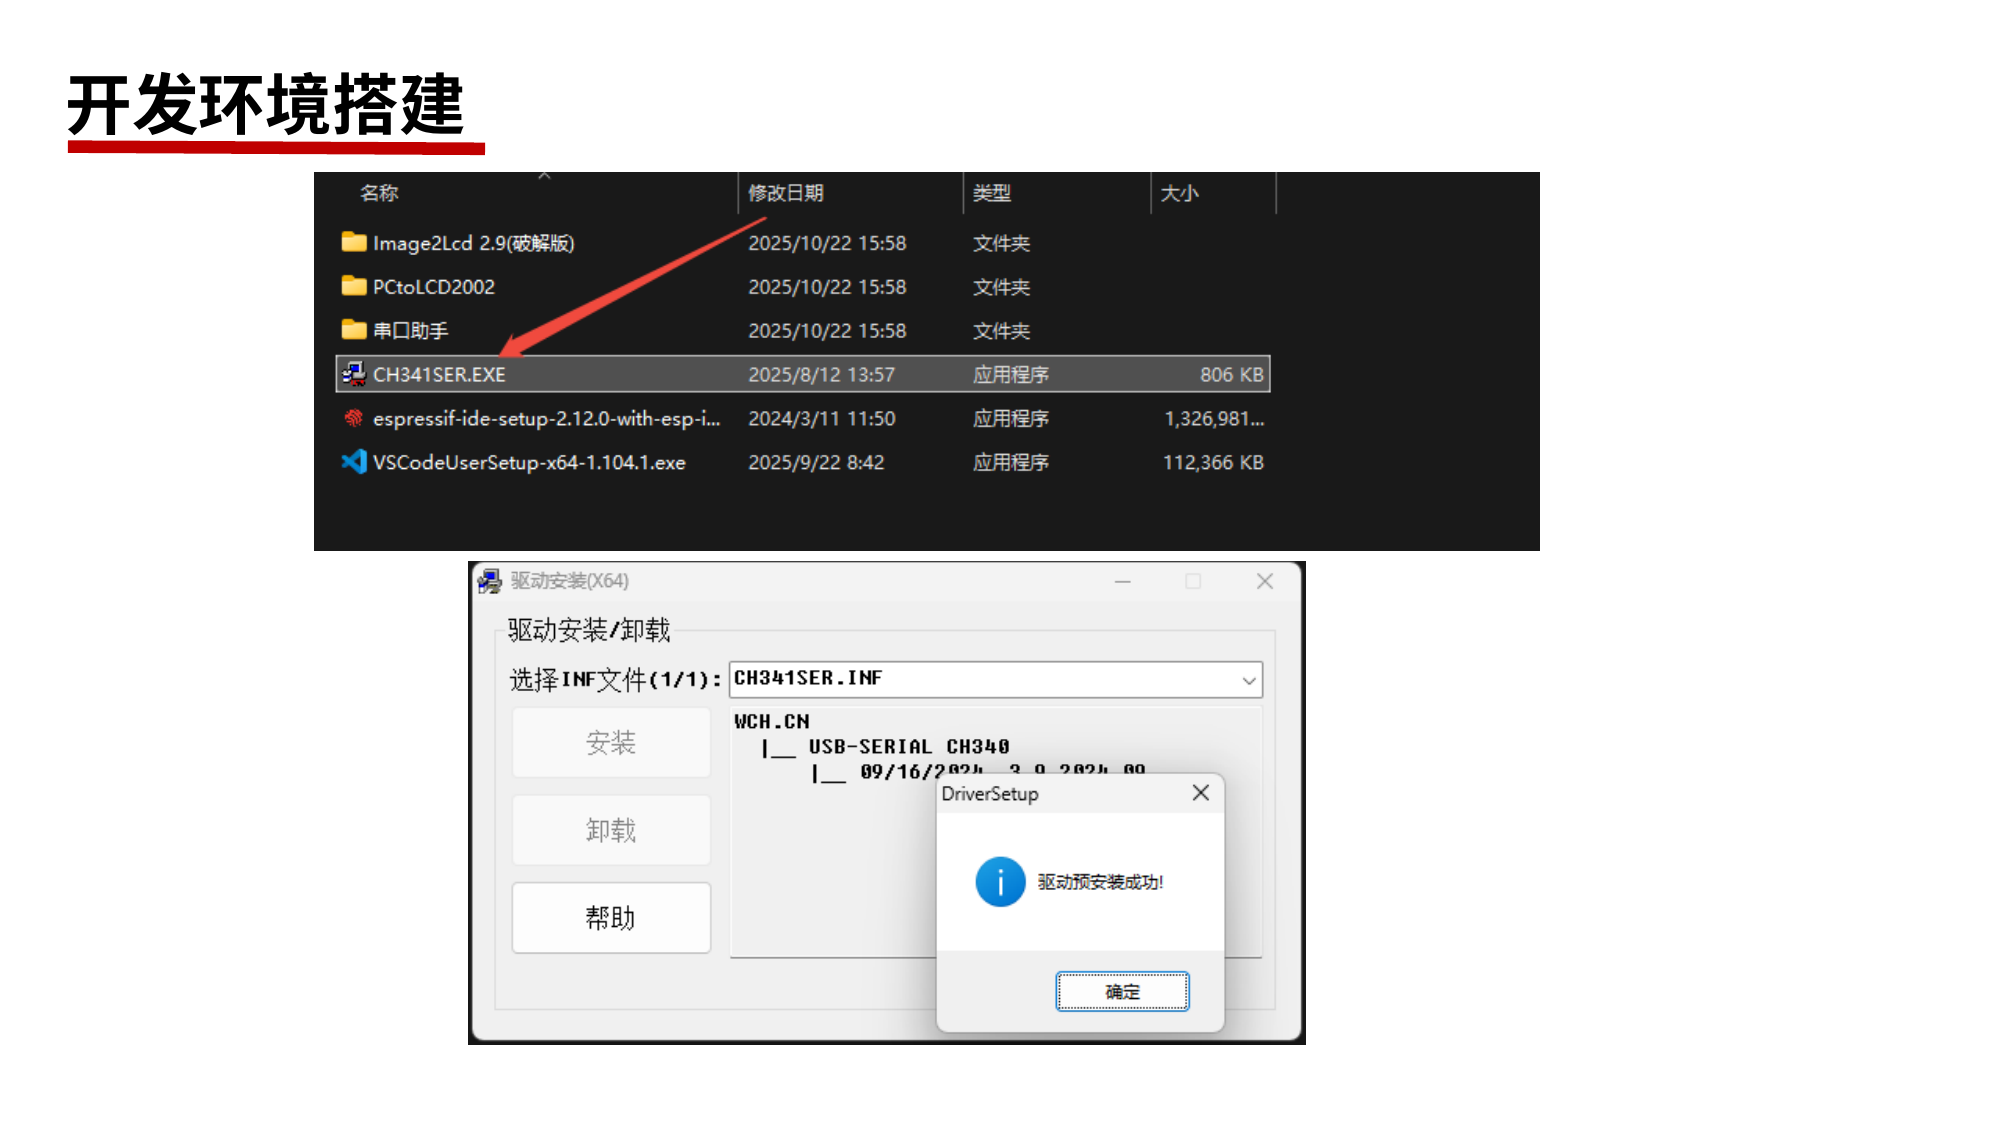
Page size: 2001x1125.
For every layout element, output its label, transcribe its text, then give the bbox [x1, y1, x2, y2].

picture [314, 172, 1541, 552]
picture [468, 561, 1307, 1045]
text_box 开发环境搭建 [43, 55, 488, 151]
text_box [67, 146, 486, 150]
